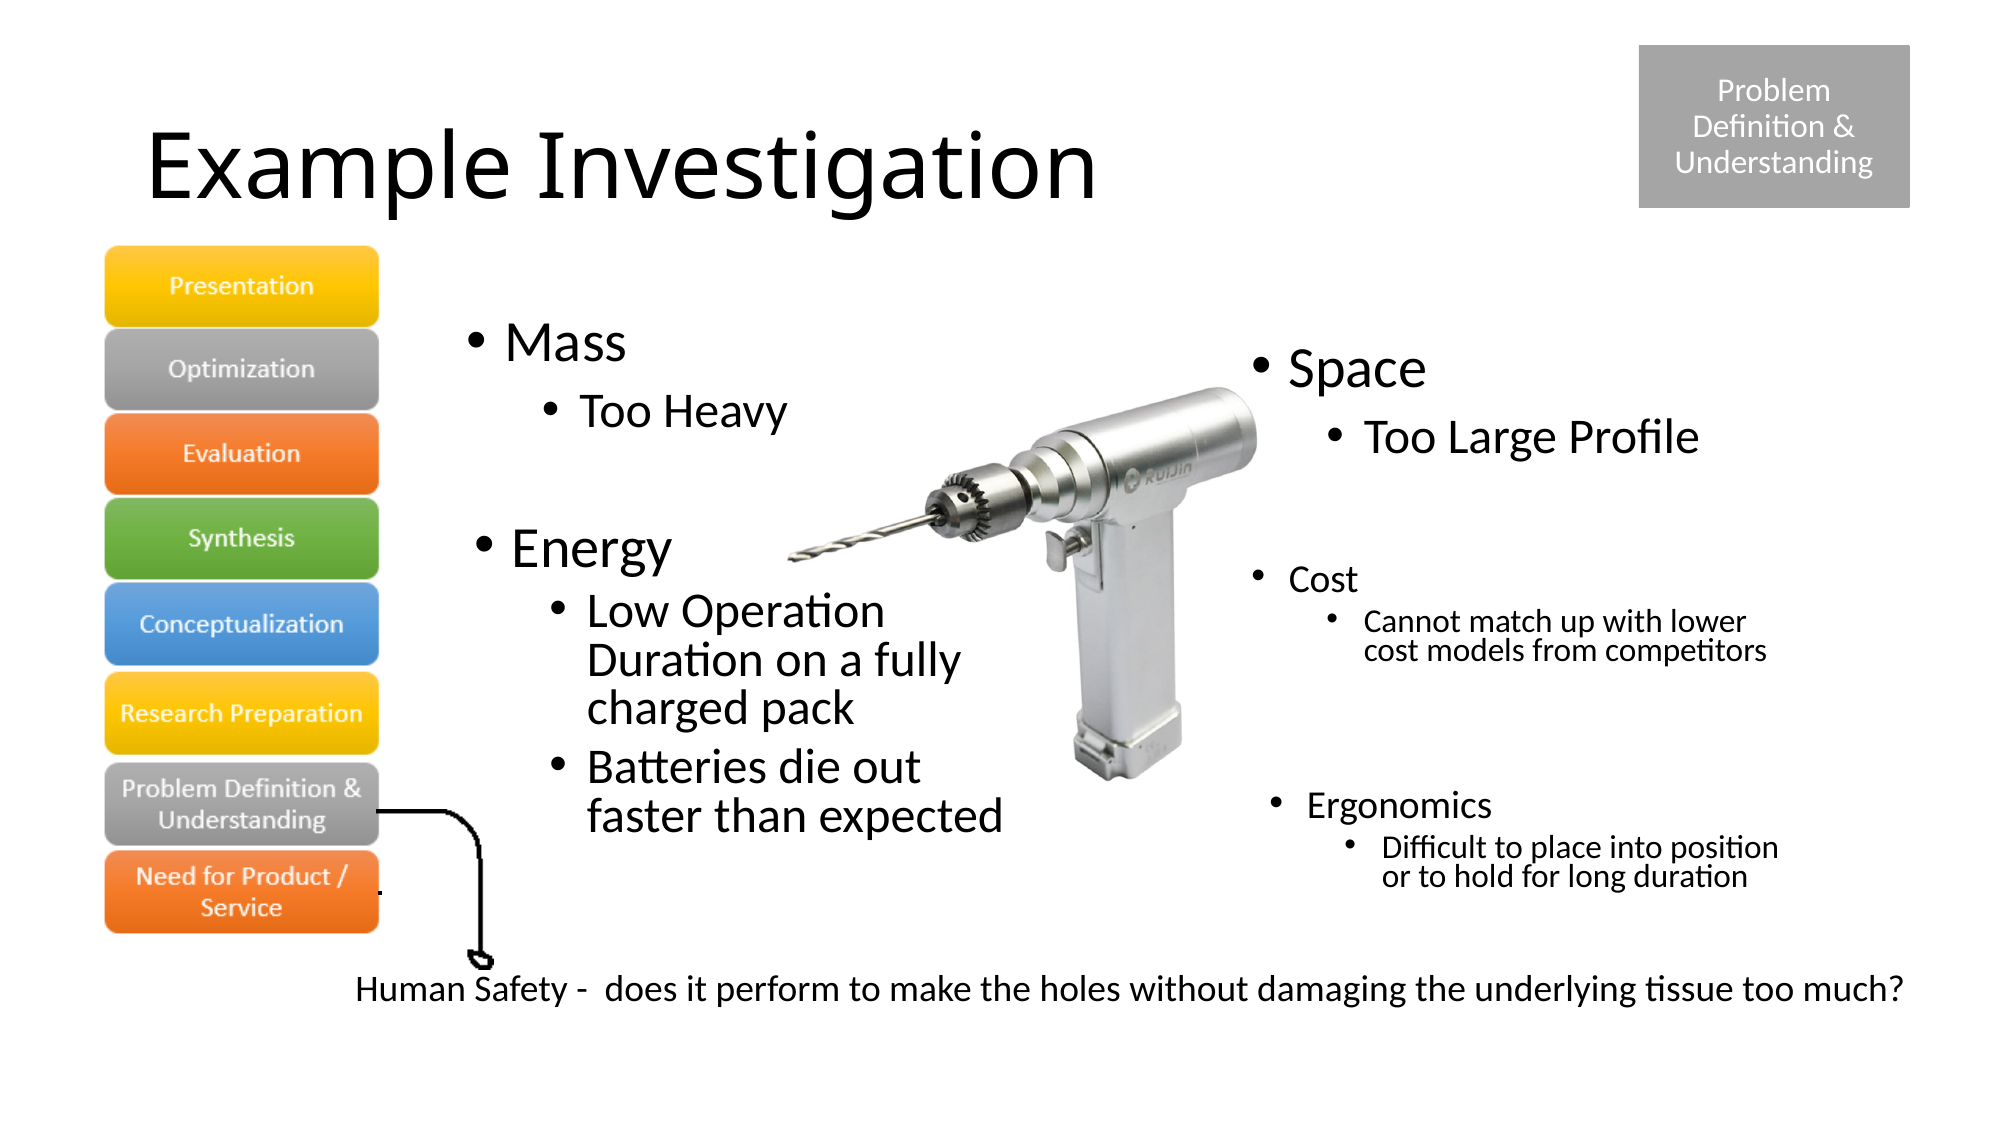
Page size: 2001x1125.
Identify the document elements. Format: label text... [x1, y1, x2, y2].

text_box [376, 809, 494, 970]
title Example Investigation [136, 59, 1863, 278]
text_box Cost Cannot match up with lower cost models from competitors [1322, 557, 1801, 717]
picture [745, 277, 1322, 854]
text_box Human Safety - does it perform to make the holes without damaging the underlying tissue too much? [348, 956, 1916, 1017]
text_box Space Too Large Profile [1322, 329, 1801, 489]
picture [94, 235, 387, 943]
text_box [1638, 45, 1910, 209]
list Mass Too Heavy [458, 303, 745, 463]
text_box Ergonomics Difficult to place into position or to hold for long duration [1261, 783, 1820, 943]
text_box Energy Low Operation Duration on a fully charged pack Batteries die out faster than expected [466, 514, 1025, 868]
